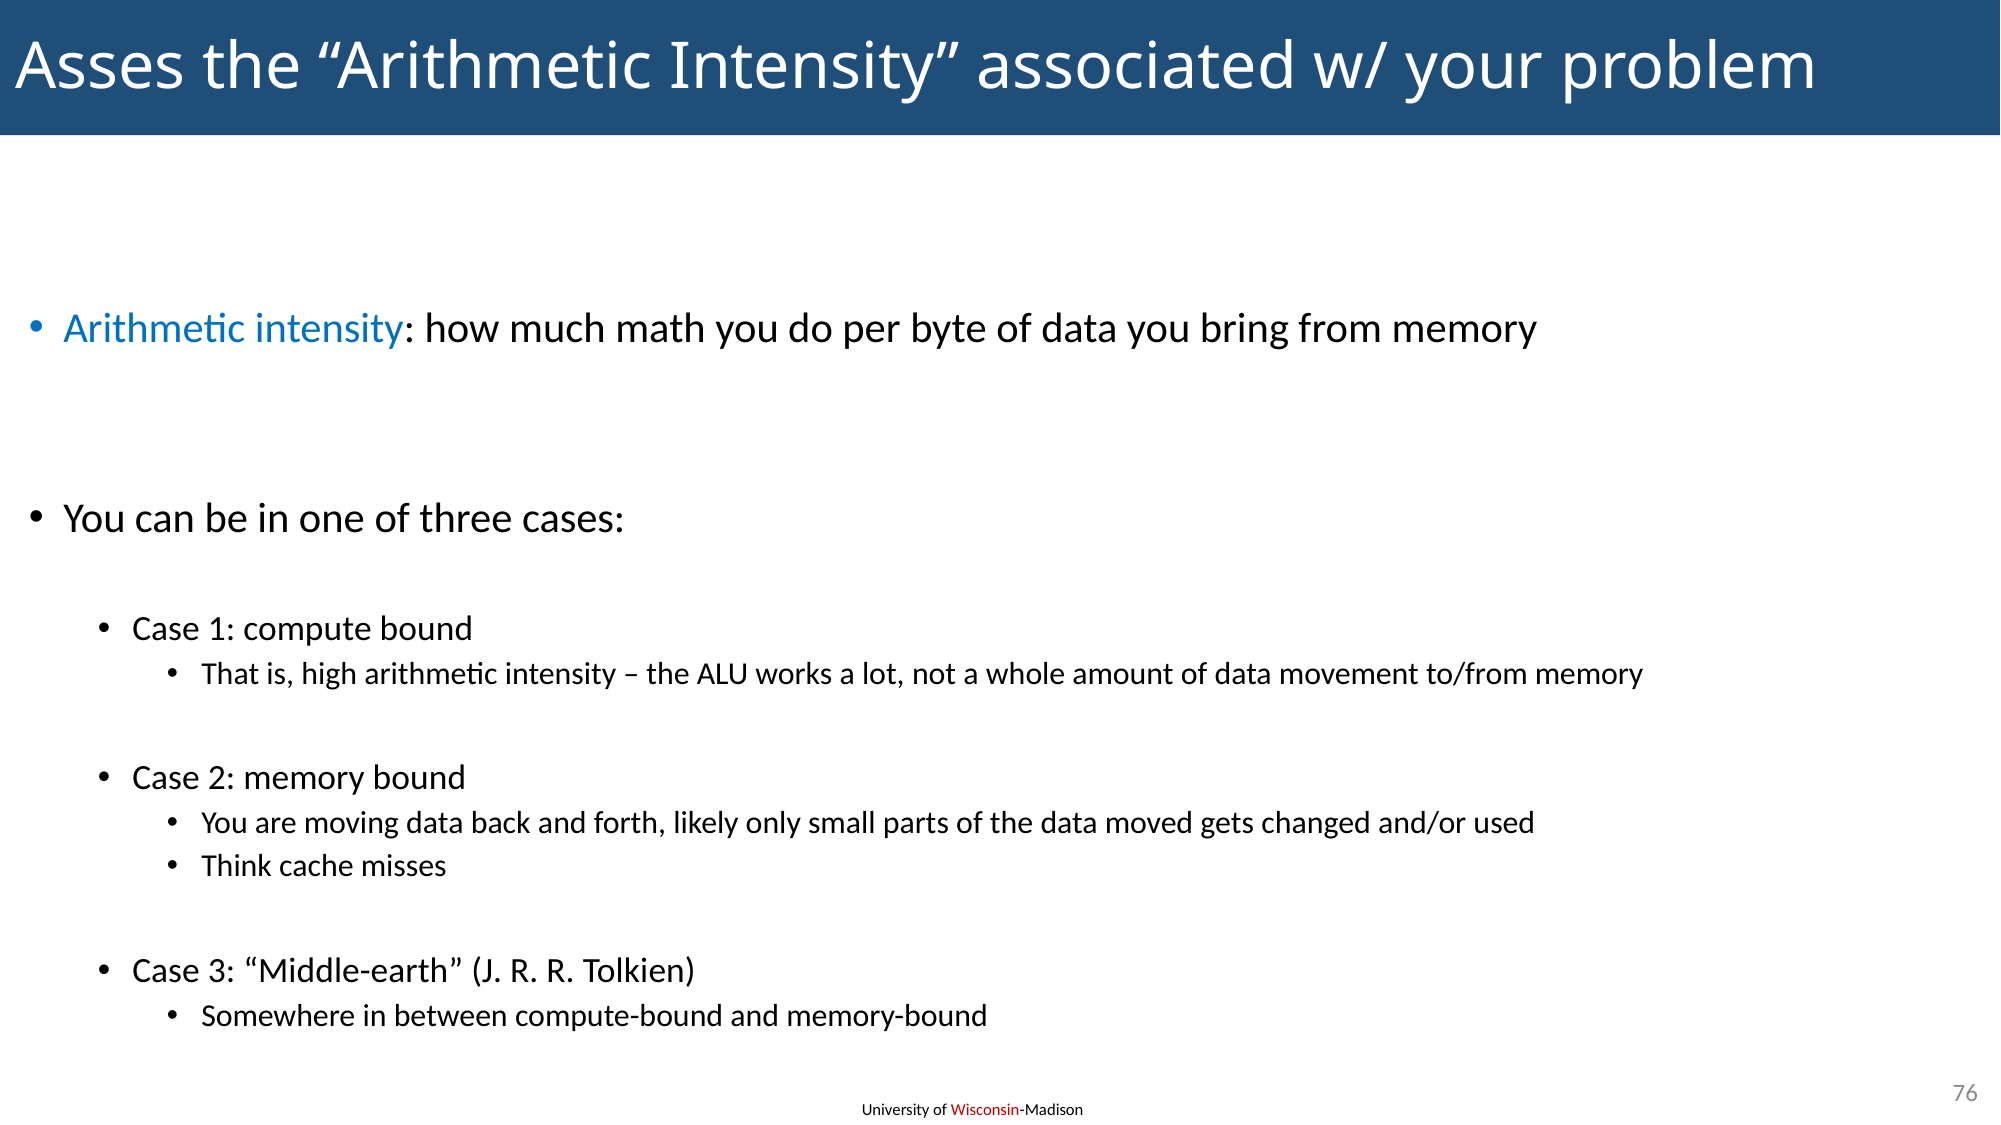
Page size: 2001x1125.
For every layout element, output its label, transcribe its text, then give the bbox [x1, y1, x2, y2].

list Arithmetic intensity: how much math you do per byte of data you bring from memory You can be in one of three cases: Case 1: compute bound That is, high arithmetic intensity – the ALU works a lot, not a whole amount of data movement to/from memory Case 2: memory bound You are moving data back and forth, likely only small parts of the data moved gets changed and/or used Think cache misses Case 3: “Middle-earth” (J. R. R. Tolkien) Somewhere in between compute-bound and memory-bound [13, 237, 1977, 1047]
title Asses the “Arithmetic Intensity” associated w/ your problem [0, 0, 2000, 136]
slide_number 76 [1879, 1069, 1994, 1114]
